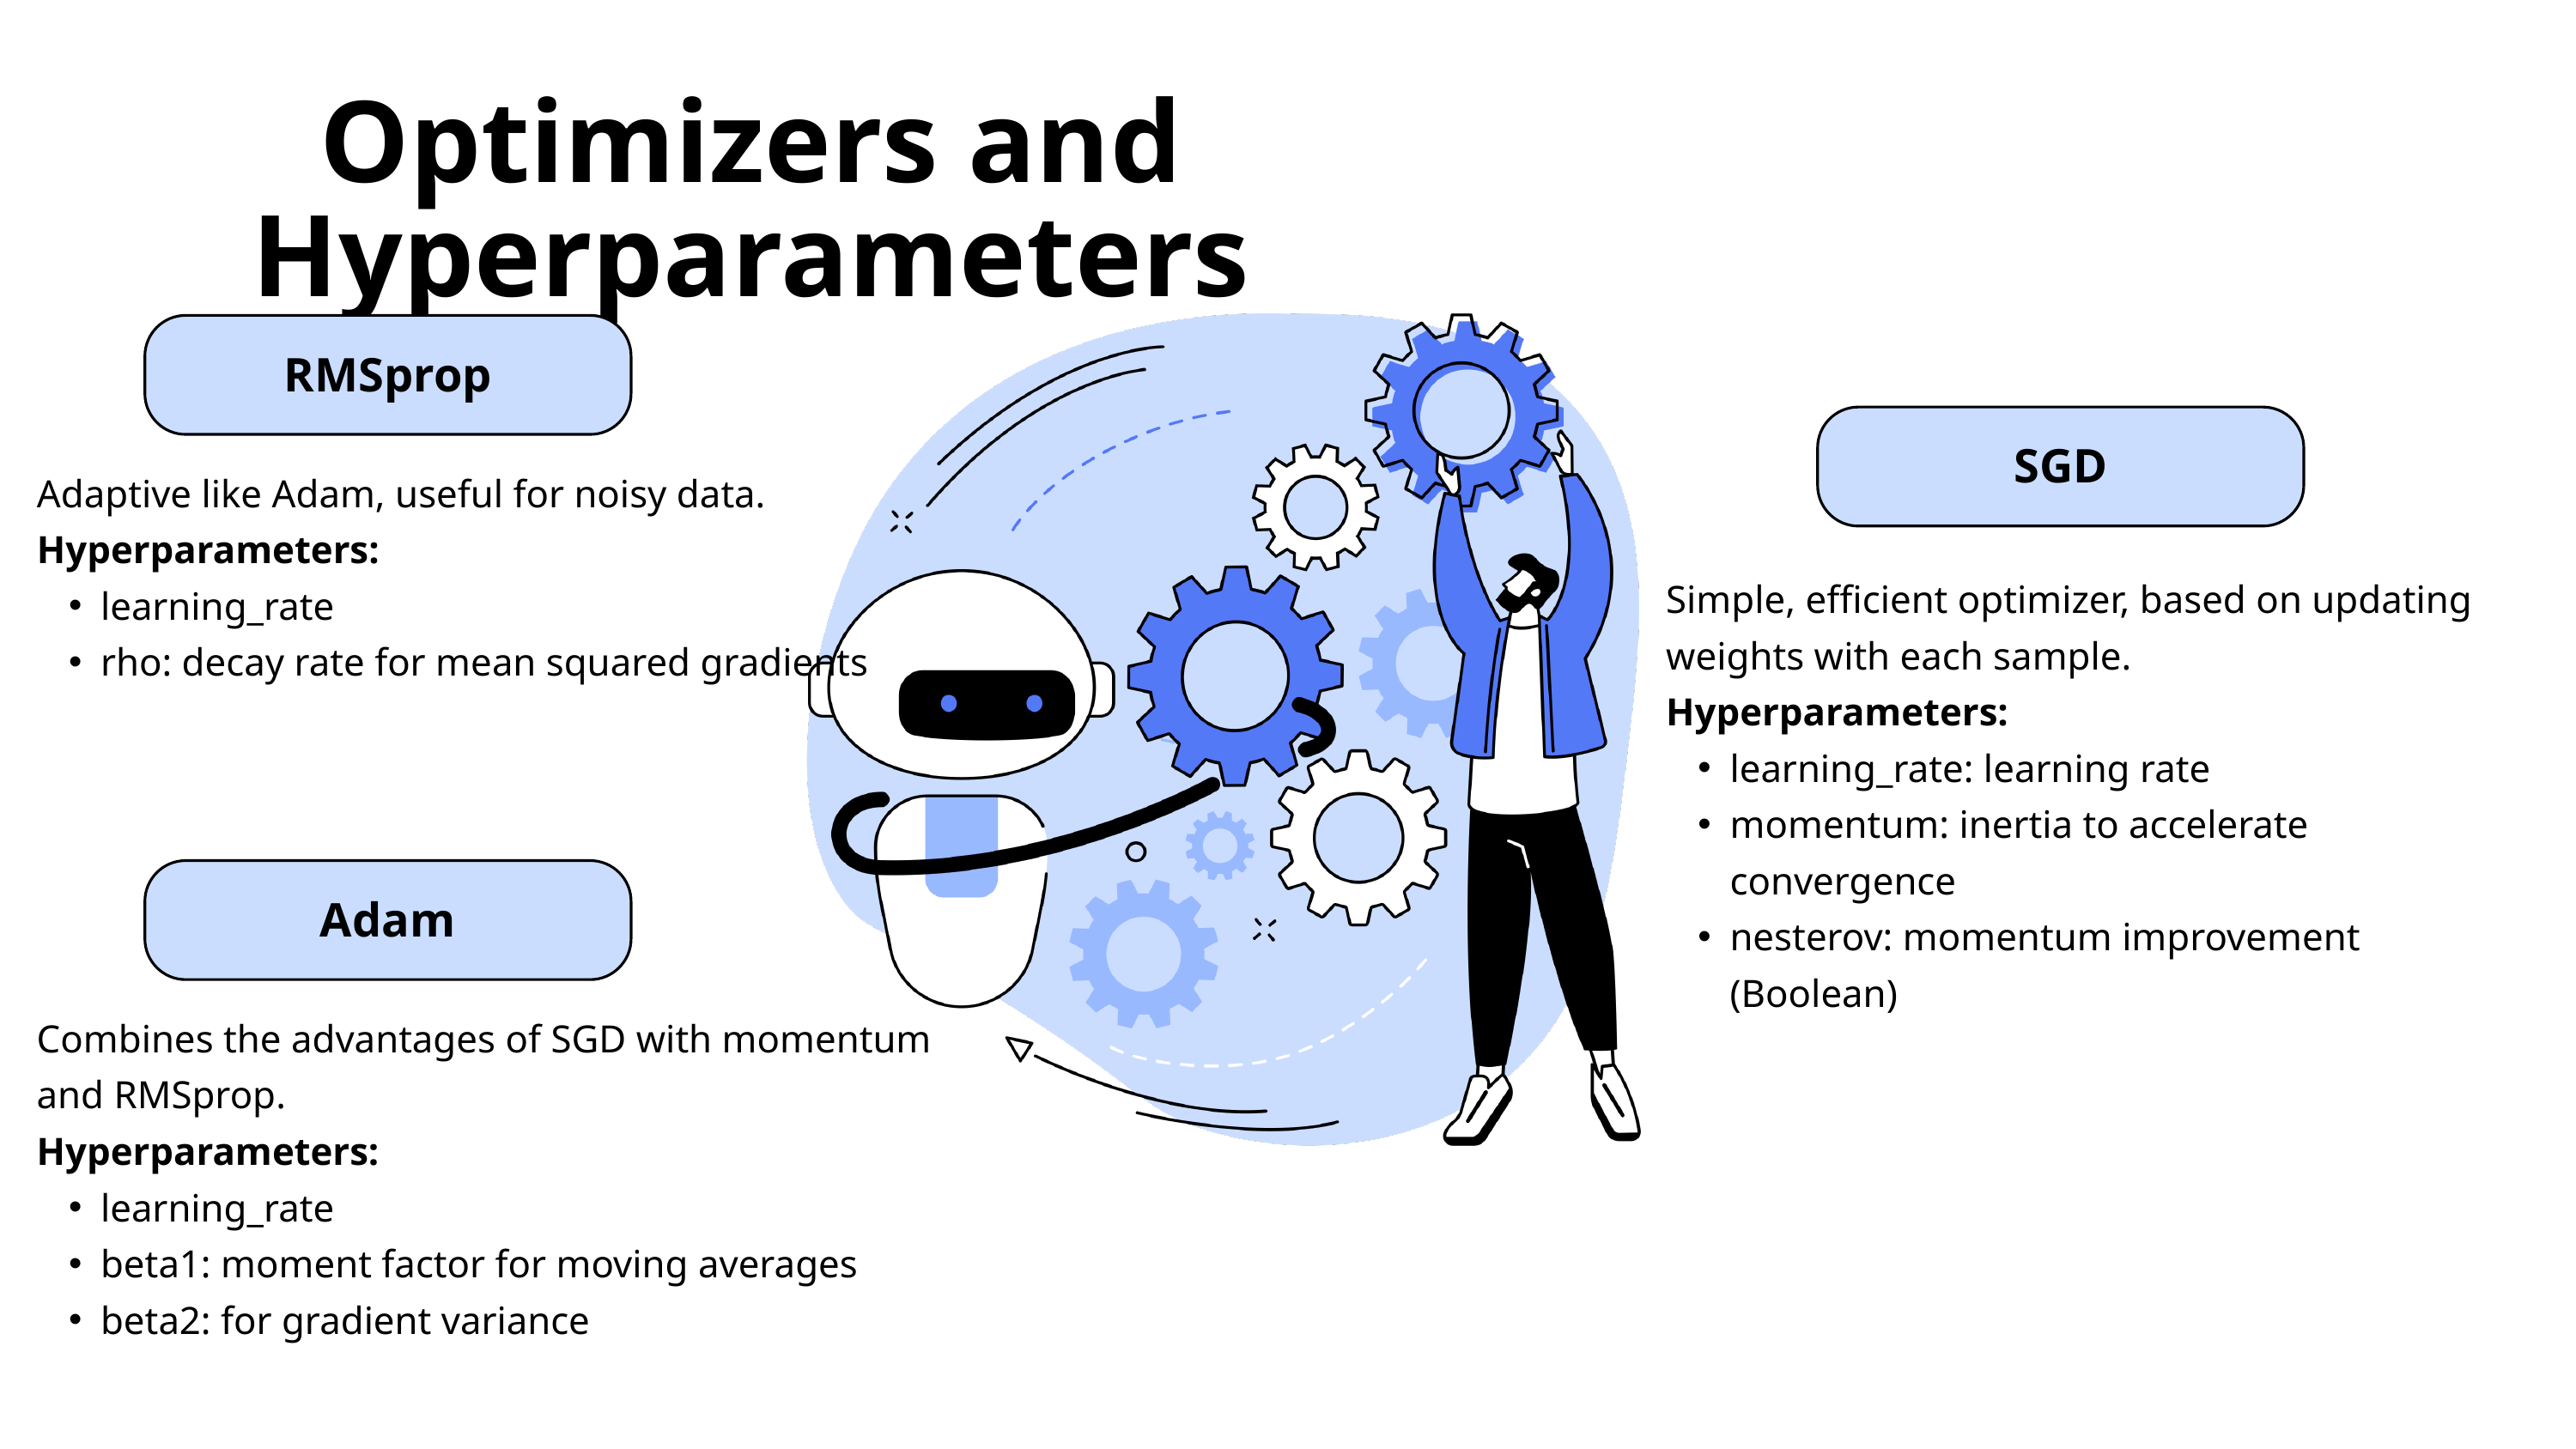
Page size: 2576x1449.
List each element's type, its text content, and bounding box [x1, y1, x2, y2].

text_box Optimizers and Hyperparameters [0, 91, 1503, 319]
text_box Adaptive like Adam, useful for noisy data. Hyperparameters: learning_rate rho: decay rate for mean squared gradients [36, 458, 910, 684]
text_box Combines the advantages of SGD with momentum and RMSprop. Hyperparameters: learning_rate beta1: moment factor for moving averages beta2: for gradient variance [36, 1003, 987, 1342]
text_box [1817, 406, 2305, 527]
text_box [144, 315, 632, 435]
text_box Simple, efficient optimizer, based on updating weights with each sample. Hyperparameters: learning_rate: learning rate momentum: inertia to accelerate convergence nesterov: momentum improvement (Boolean) [1666, 564, 2536, 1016]
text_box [144, 860, 632, 980]
text_box [774, 293, 1657, 1155]
